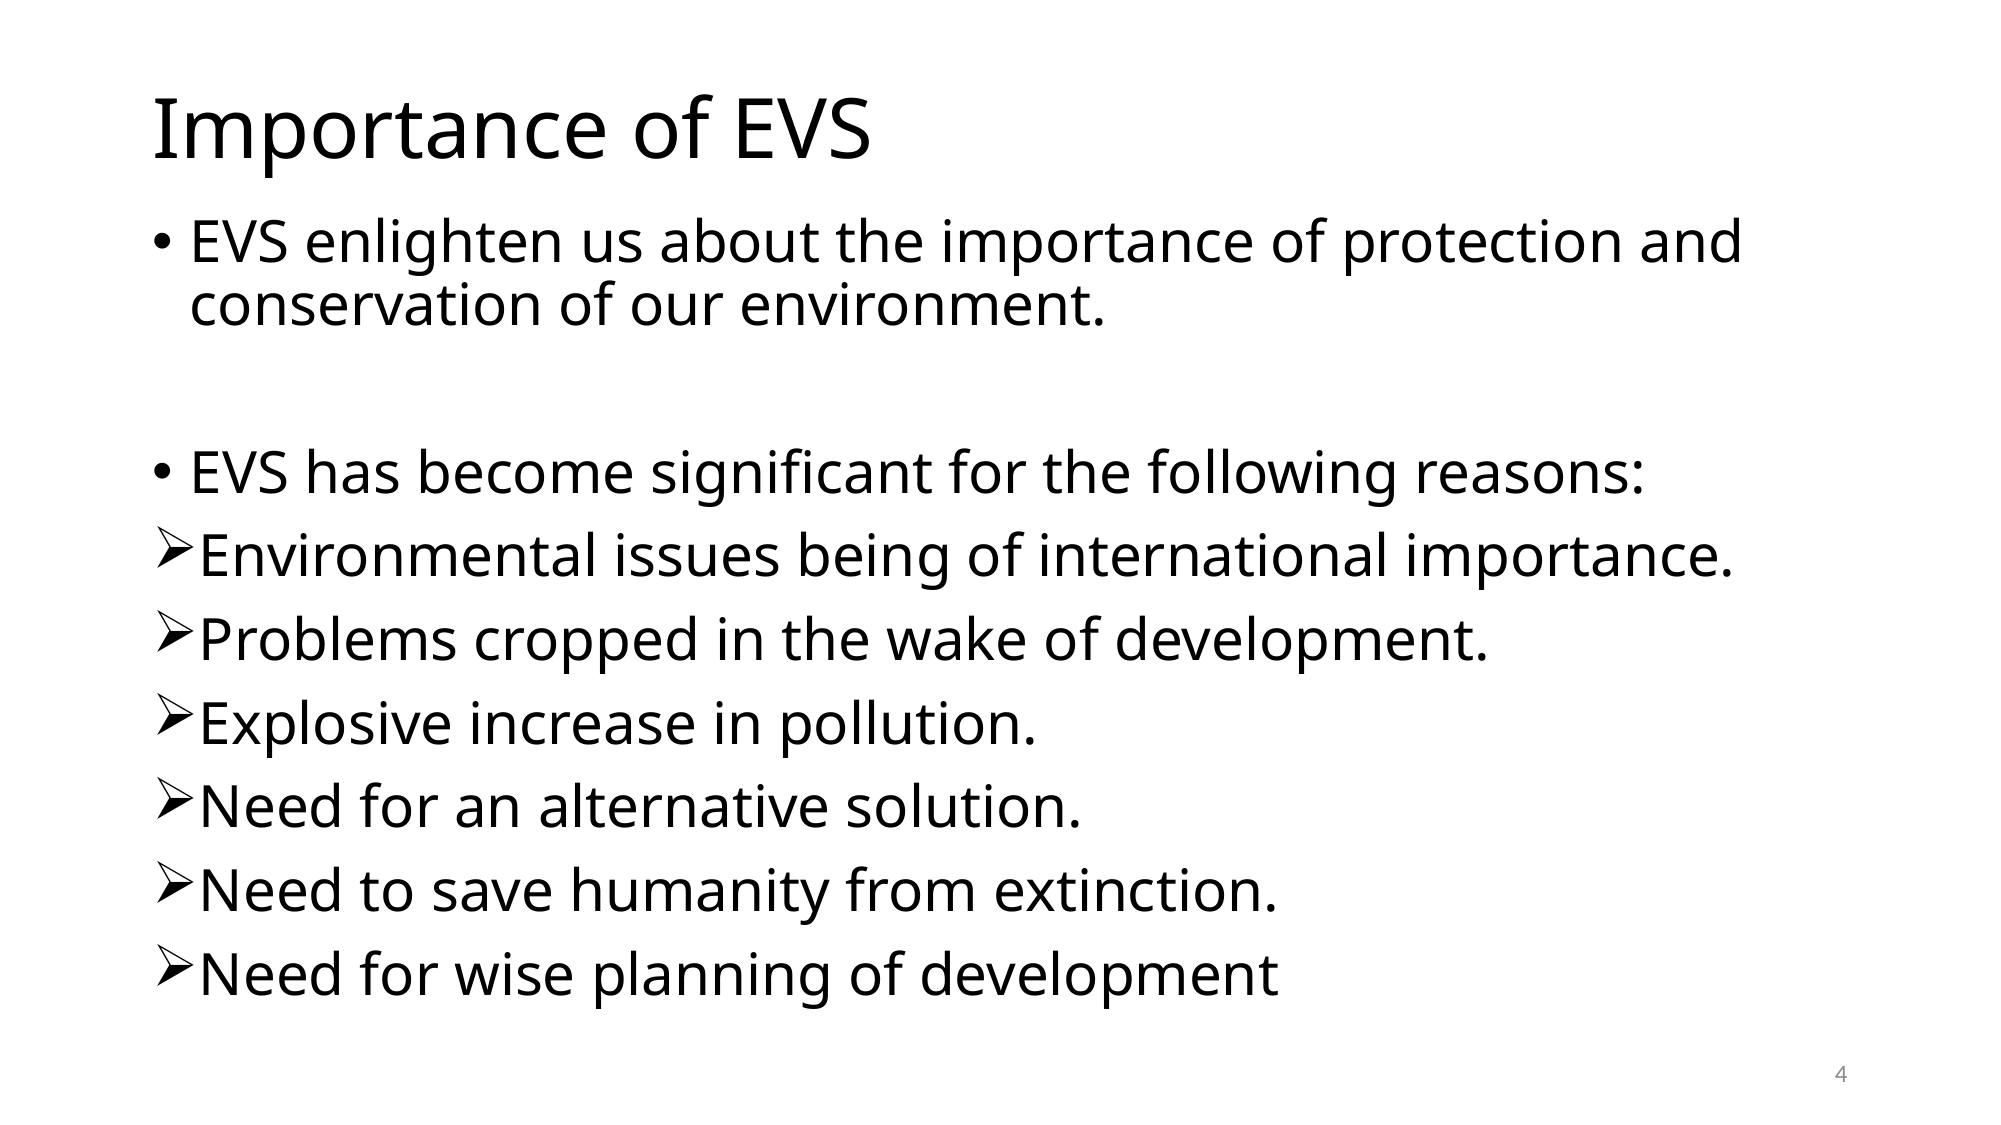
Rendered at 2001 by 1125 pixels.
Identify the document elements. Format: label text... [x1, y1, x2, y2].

slide_number 4 [1412, 1042, 1863, 1103]
list EVS enlighten us about the importance of protection and conservation of our environment. EVS has become significant for the following reasons: Environmental issues being of international importance. Problems cropped in the wake of development. Explosive increase in pollution. Need for an alternative solution. Need to save humanity from extinction. Need for wise planning of development [137, 205, 1863, 1043]
title Importance of EVS [137, 23, 1863, 205]
